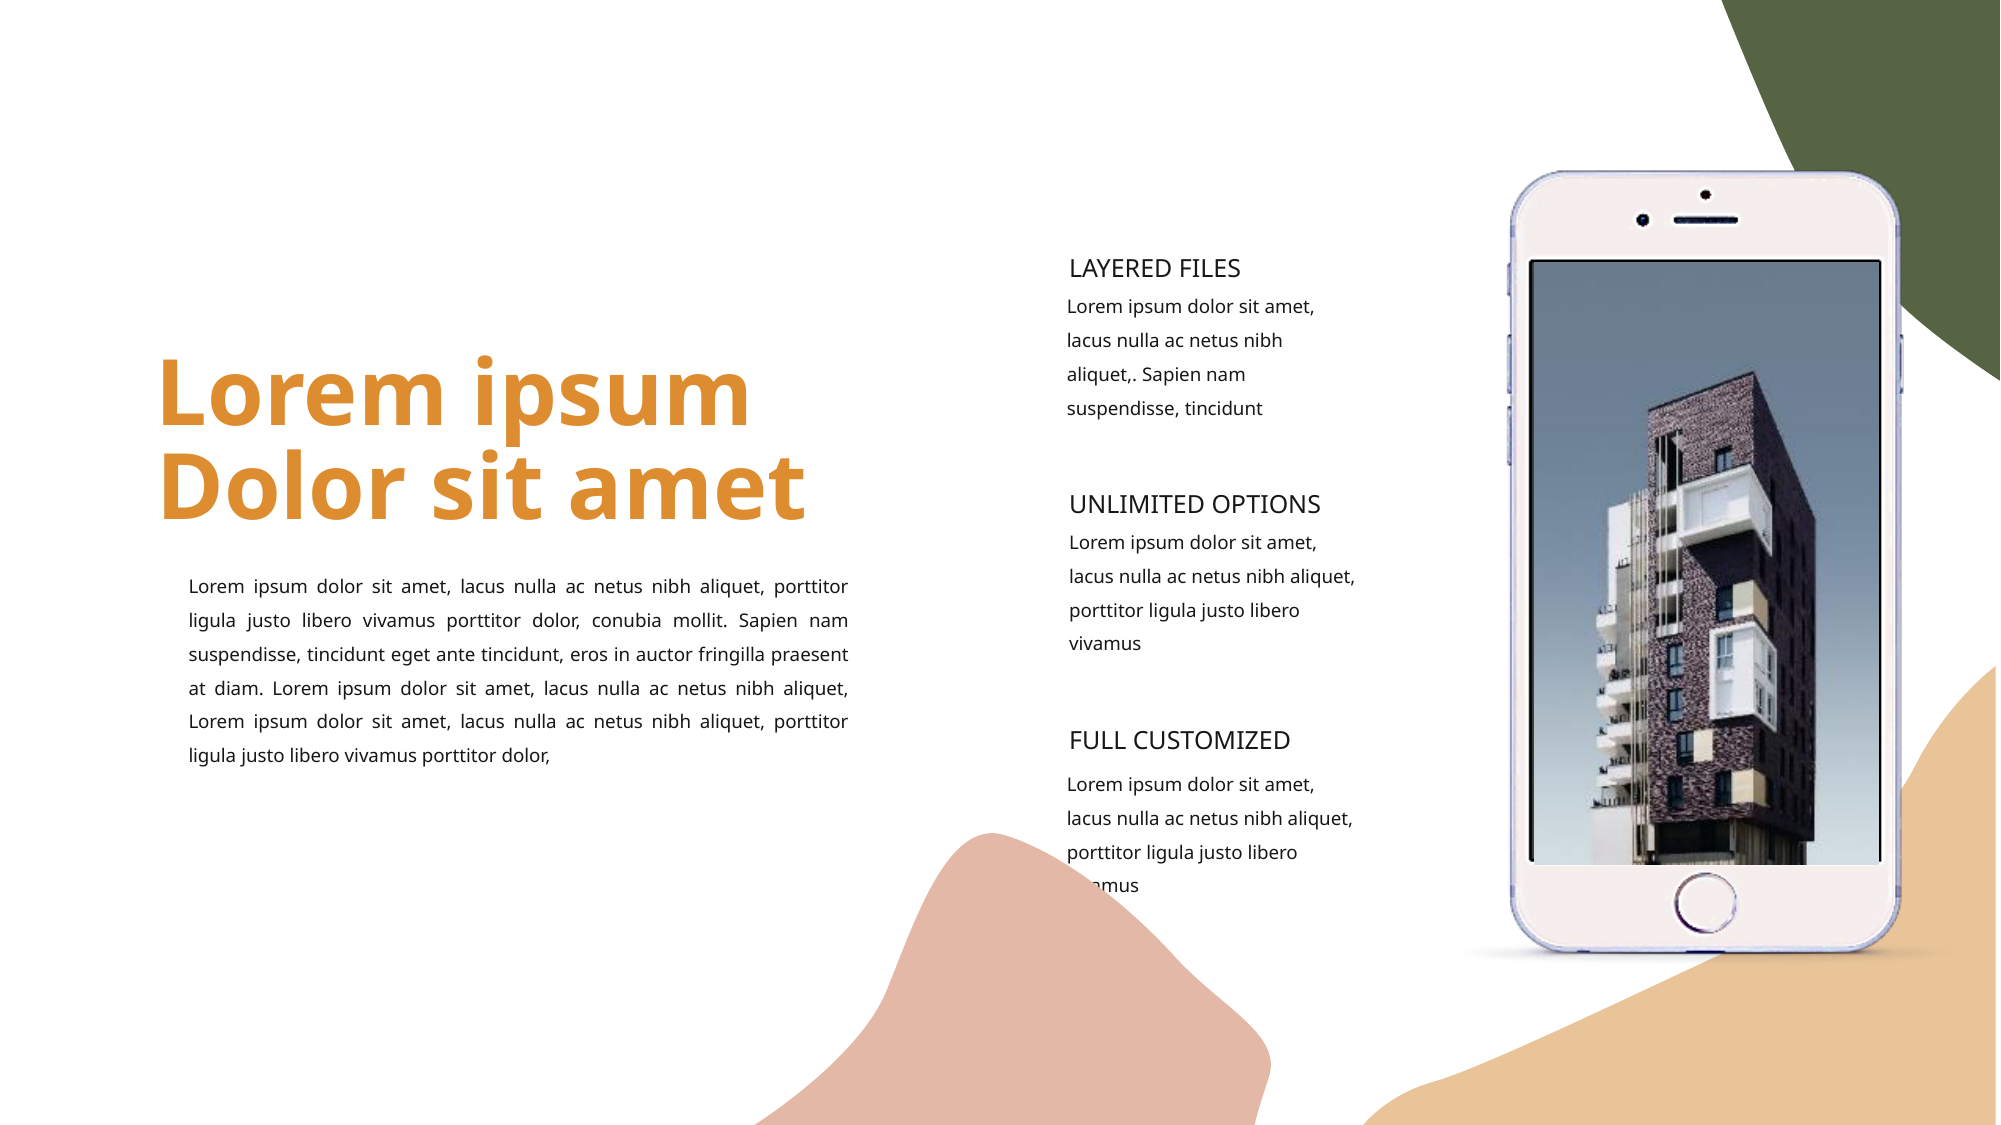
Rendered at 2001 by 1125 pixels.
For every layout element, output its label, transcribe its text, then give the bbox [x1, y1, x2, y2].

text_box Lorem ipsum [141, 326, 769, 420]
text_box Lorem ipsum dolor sit amet, lacus nulla ac netus nibh aliquet, porttitor ligula justo libero vivamus [1054, 527, 1374, 662]
text_box Lorem ipsum dolor sit amet, lacus nulla ac netus nibh aliquet, porttitor ligula justo libero vivamus porttitor dolor, conubia mollit. Sapien nam suspendisse, tincidunt eget ante tincidunt, eros in auctor fringilla praesent at diam. Lorem ipsum dolor sit amet, lacus nulla ac netus nibh aliquet, Lorem ipsum dolor sit amet, lacus nulla ac netus nibh aliquet, porttitor ligula justo libero vivamus porttitor dolor, [173, 556, 863, 774]
text_box UNLIMITED OPTIONS [1054, 481, 1417, 527]
text_box Lorem ipsum dolor sit amet, lacus nulla ac netus nibh aliquet,. Sapien nam suspendisse, tincidunt [1052, 276, 1372, 427]
text_box Dolor sit amet [141, 420, 823, 545]
text_box [1363, 1004, 1996, 1125]
text_box [1721, 0, 2000, 120]
picture [1417, 120, 2000, 1004]
text_box LAYERED FILES [1054, 245, 1417, 290]
text_box FULL CUSTOMIZED [1054, 717, 1417, 763]
text_box [754, 833, 1271, 1125]
text_box Lorem ipsum dolor sit amet, lacus nulla ac netus nibh aliquet, porttitor ligula justo libero vivamus [1052, 754, 1372, 904]
